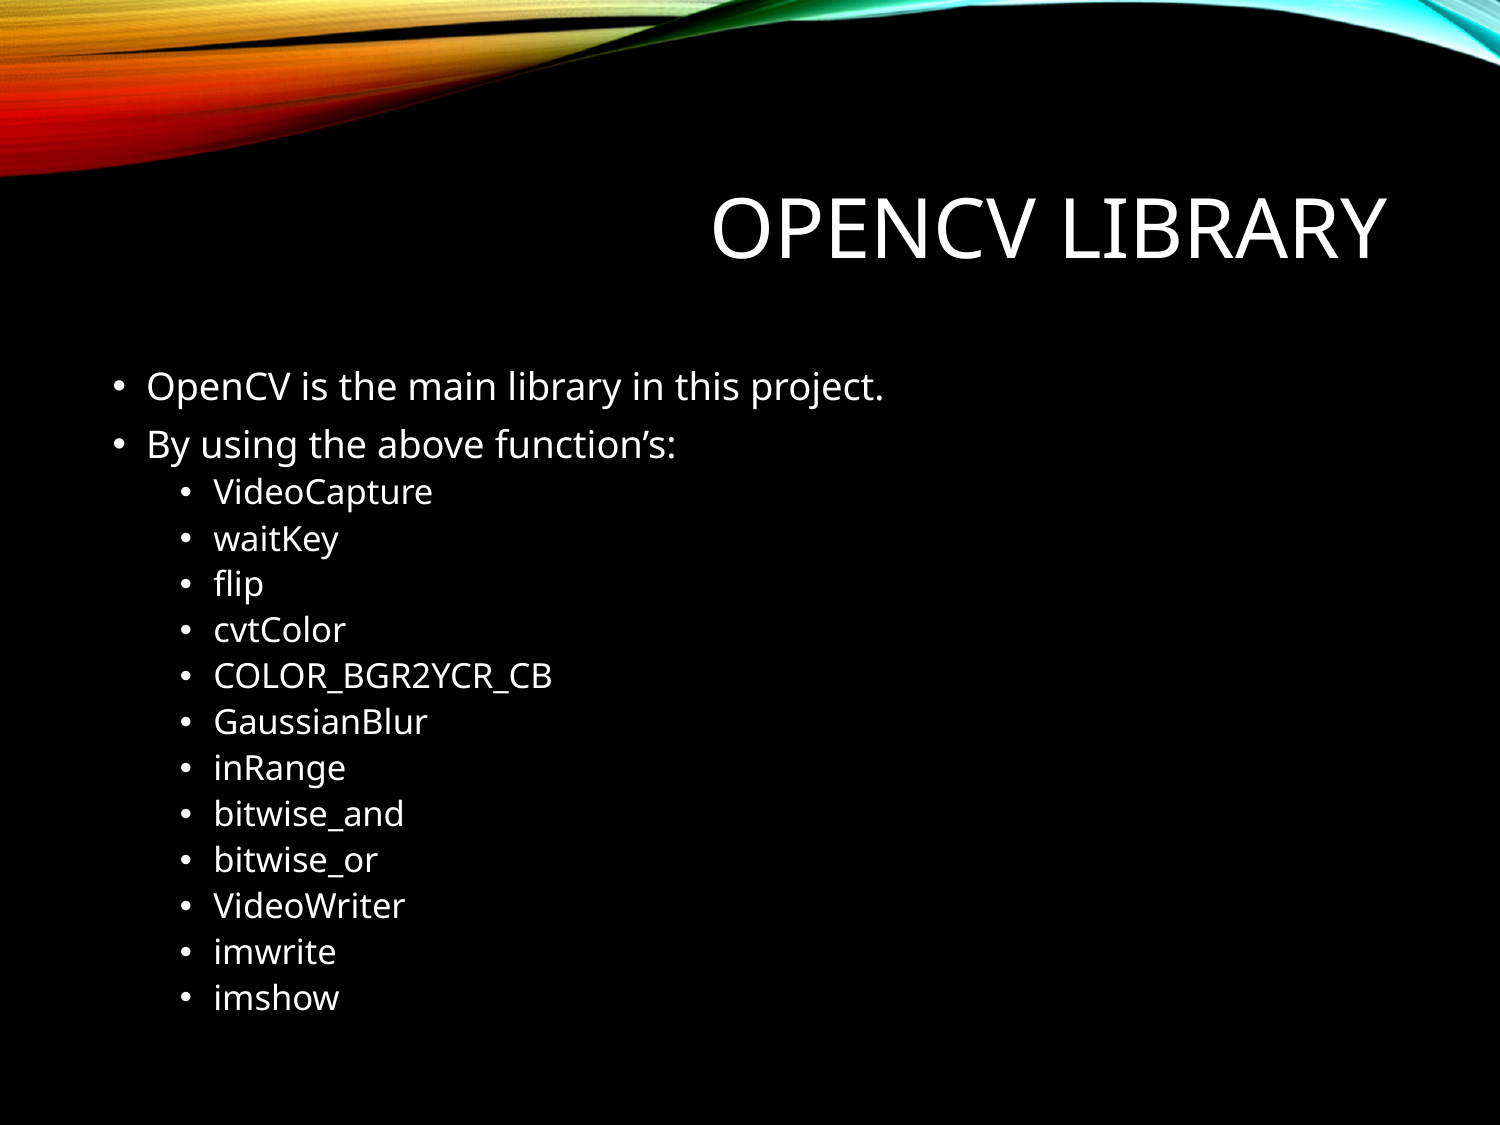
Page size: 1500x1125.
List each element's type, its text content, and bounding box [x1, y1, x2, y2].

picture [0, 0, 1500, 178]
list OpenCV is the main library in this project. By using the above function’s: VideoCapture waitKey flip cvtColor COLOR_BGR2YCR_CB GaussianBlur inRange bitwise_and bitwise_or VideoWriter imwrite imshow [97, 360, 1403, 1028]
title OpenCV library [356, 125, 1403, 338]
